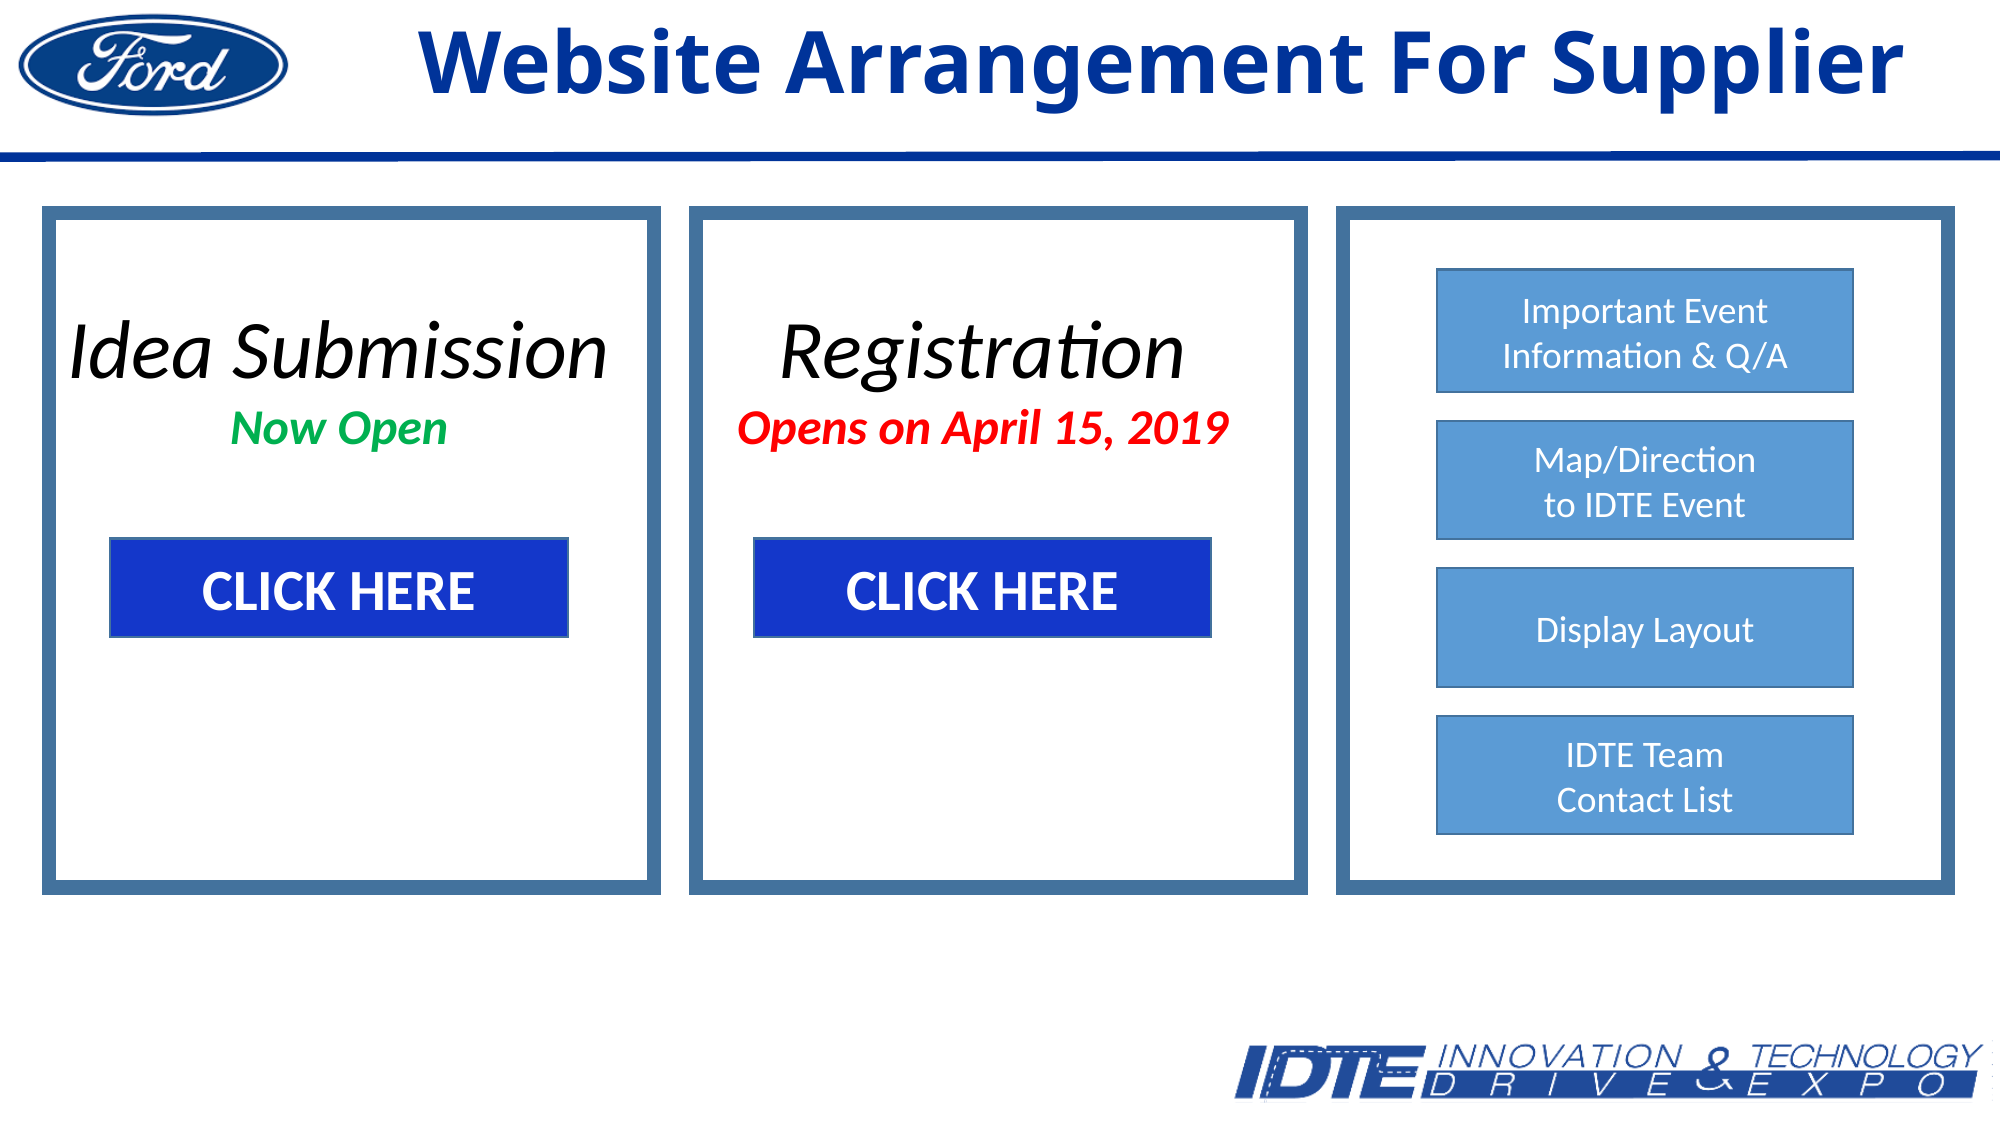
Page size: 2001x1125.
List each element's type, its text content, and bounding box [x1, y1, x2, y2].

text_box [1342, 212, 1949, 889]
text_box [49, 213, 655, 888]
picture [11, 1, 302, 126]
title Website Arrangement For Supplier [391, 6, 1923, 126]
text_box Display Layout [1436, 567, 1854, 688]
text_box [695, 213, 1301, 888]
text_box IDTE Team Contact List [1436, 715, 1854, 835]
